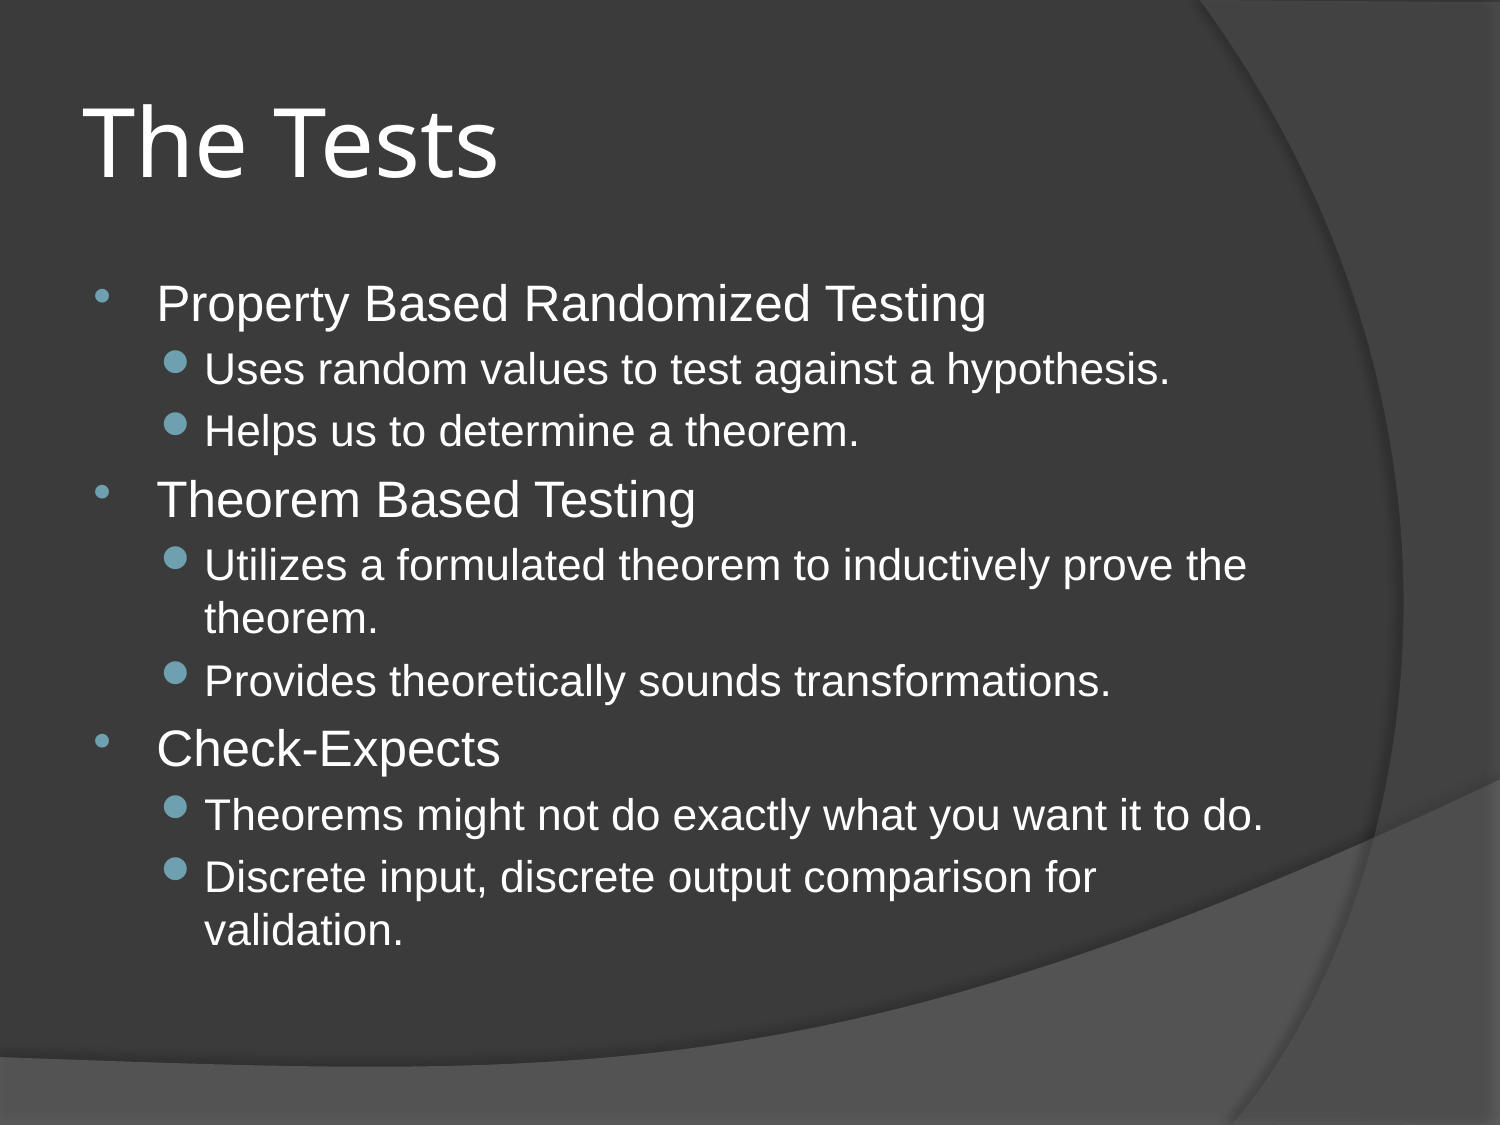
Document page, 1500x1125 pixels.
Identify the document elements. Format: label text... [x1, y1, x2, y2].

title The Tests [75, 45, 1300, 233]
list Property Based Randomized Testing Uses random values to test against a hypothesis. Helps us to determine a theorem. Theorem Based Testing Utilizes a formulated theorem to inductively prove the theorem. Provides theoretically sounds transformations. Check-Expects Theorems might not do exactly what you want it to do. Discrete input, discrete output comparison for validation. [75, 262, 1300, 1005]
